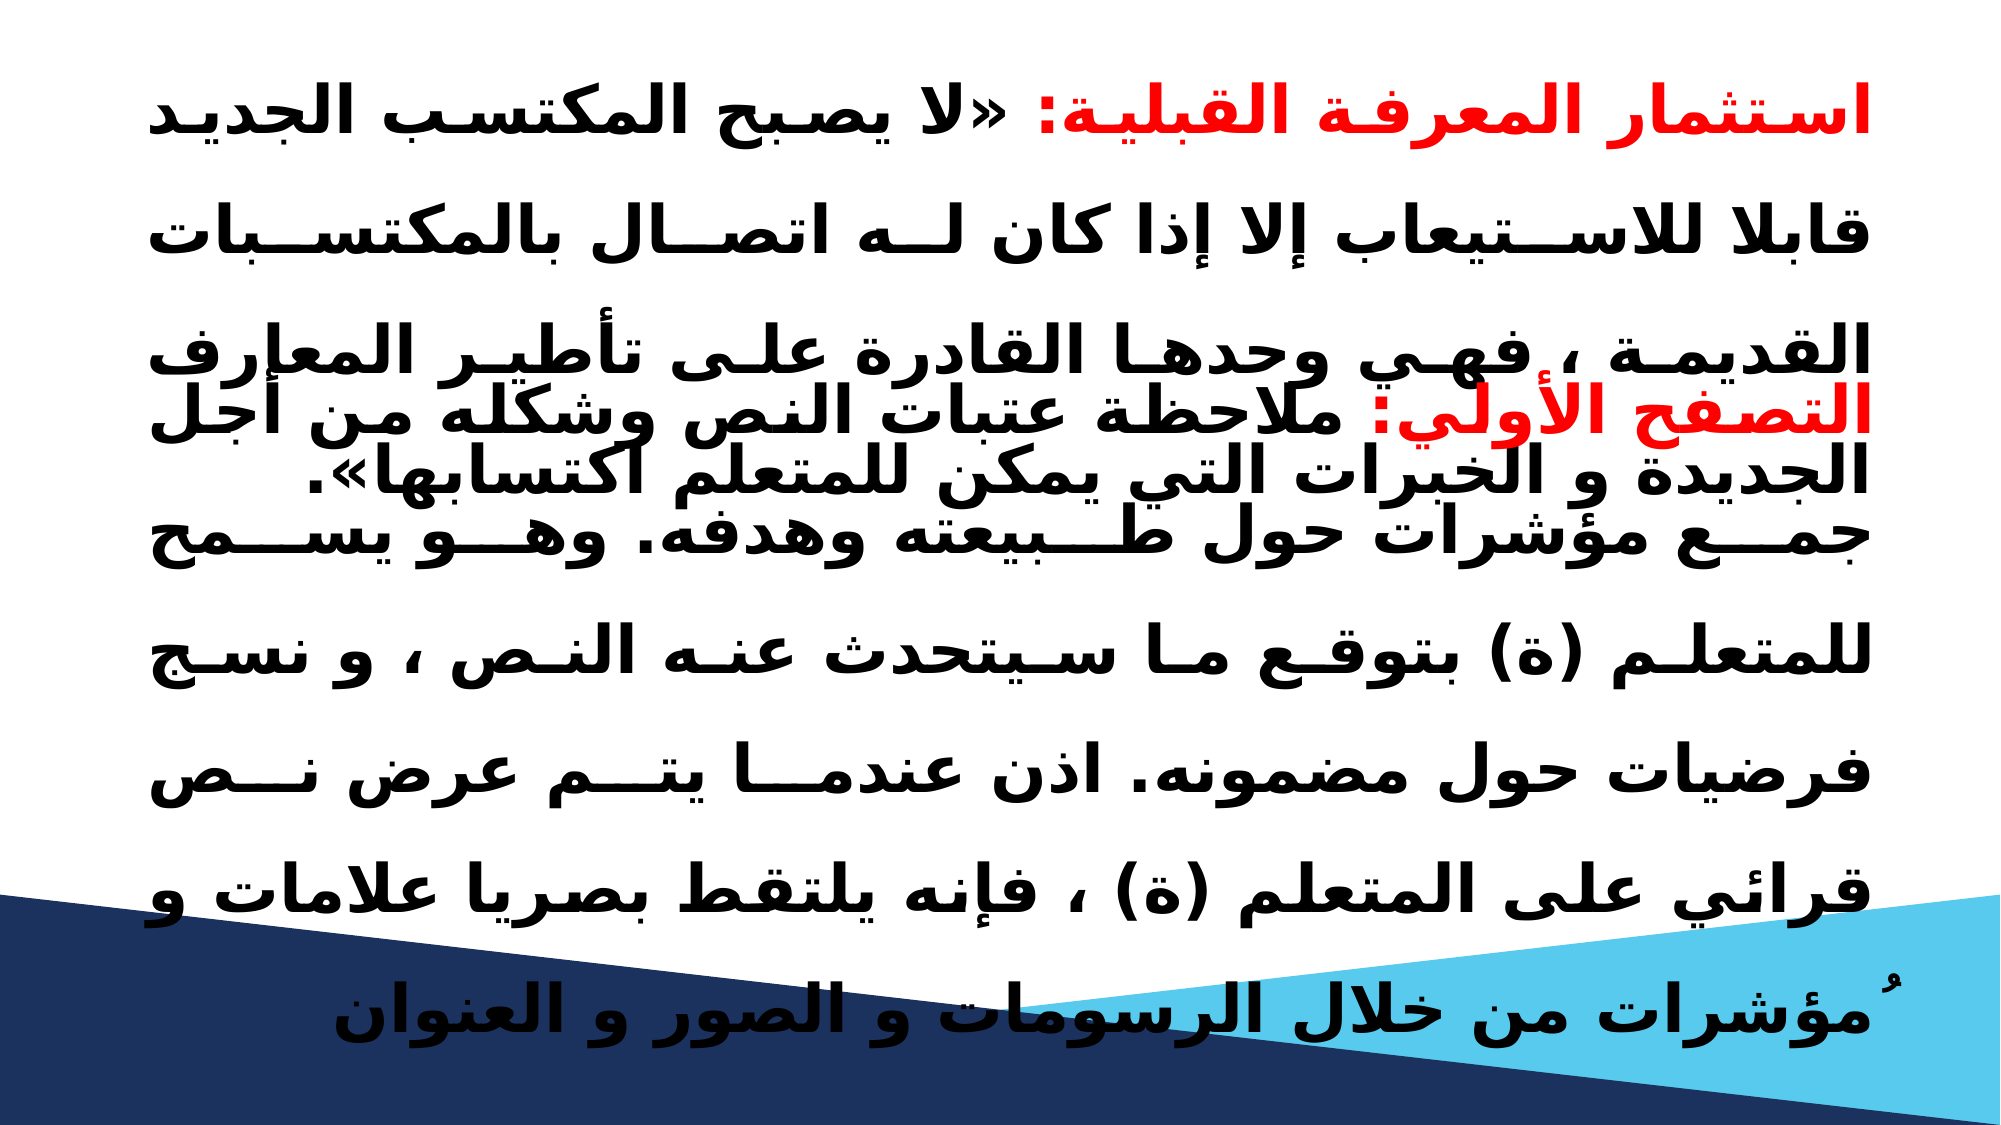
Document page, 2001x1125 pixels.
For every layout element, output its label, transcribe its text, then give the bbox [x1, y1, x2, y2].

text_box التصفح الأولي: ملاحظة عتبات النص وشكله من أجل جمع مؤشرات حول طبيعته وهدفه. وهو يسمح للمتعلم (ة) بتوقع ما سيتحدث عنه النص ، و نسج فرضيات حول مضمونه. اذن عندما يتم عرض نص قرائي على المتعلم (ة) ، فإنه يلتقط بصريا علامات و ُمؤشرات من خلال الرسومات و الصور و العنوان [139, 326, 1912, 1047]
text_box [0, 894, 2000, 1125]
text_box استثمار المعرفة القبلية: «لا يصبح المكتسب الجديد قابلا للاستيعاب إلا إذا كان له اتصال بالمكتسبات القديمة ، فهي وحدها القادرة على تأطير المعارف الجديدة و الخبرات التي يمكن للمتعلم اكتسابها». [137, 26, 1910, 507]
text_box [1332, 894, 2000, 1124]
